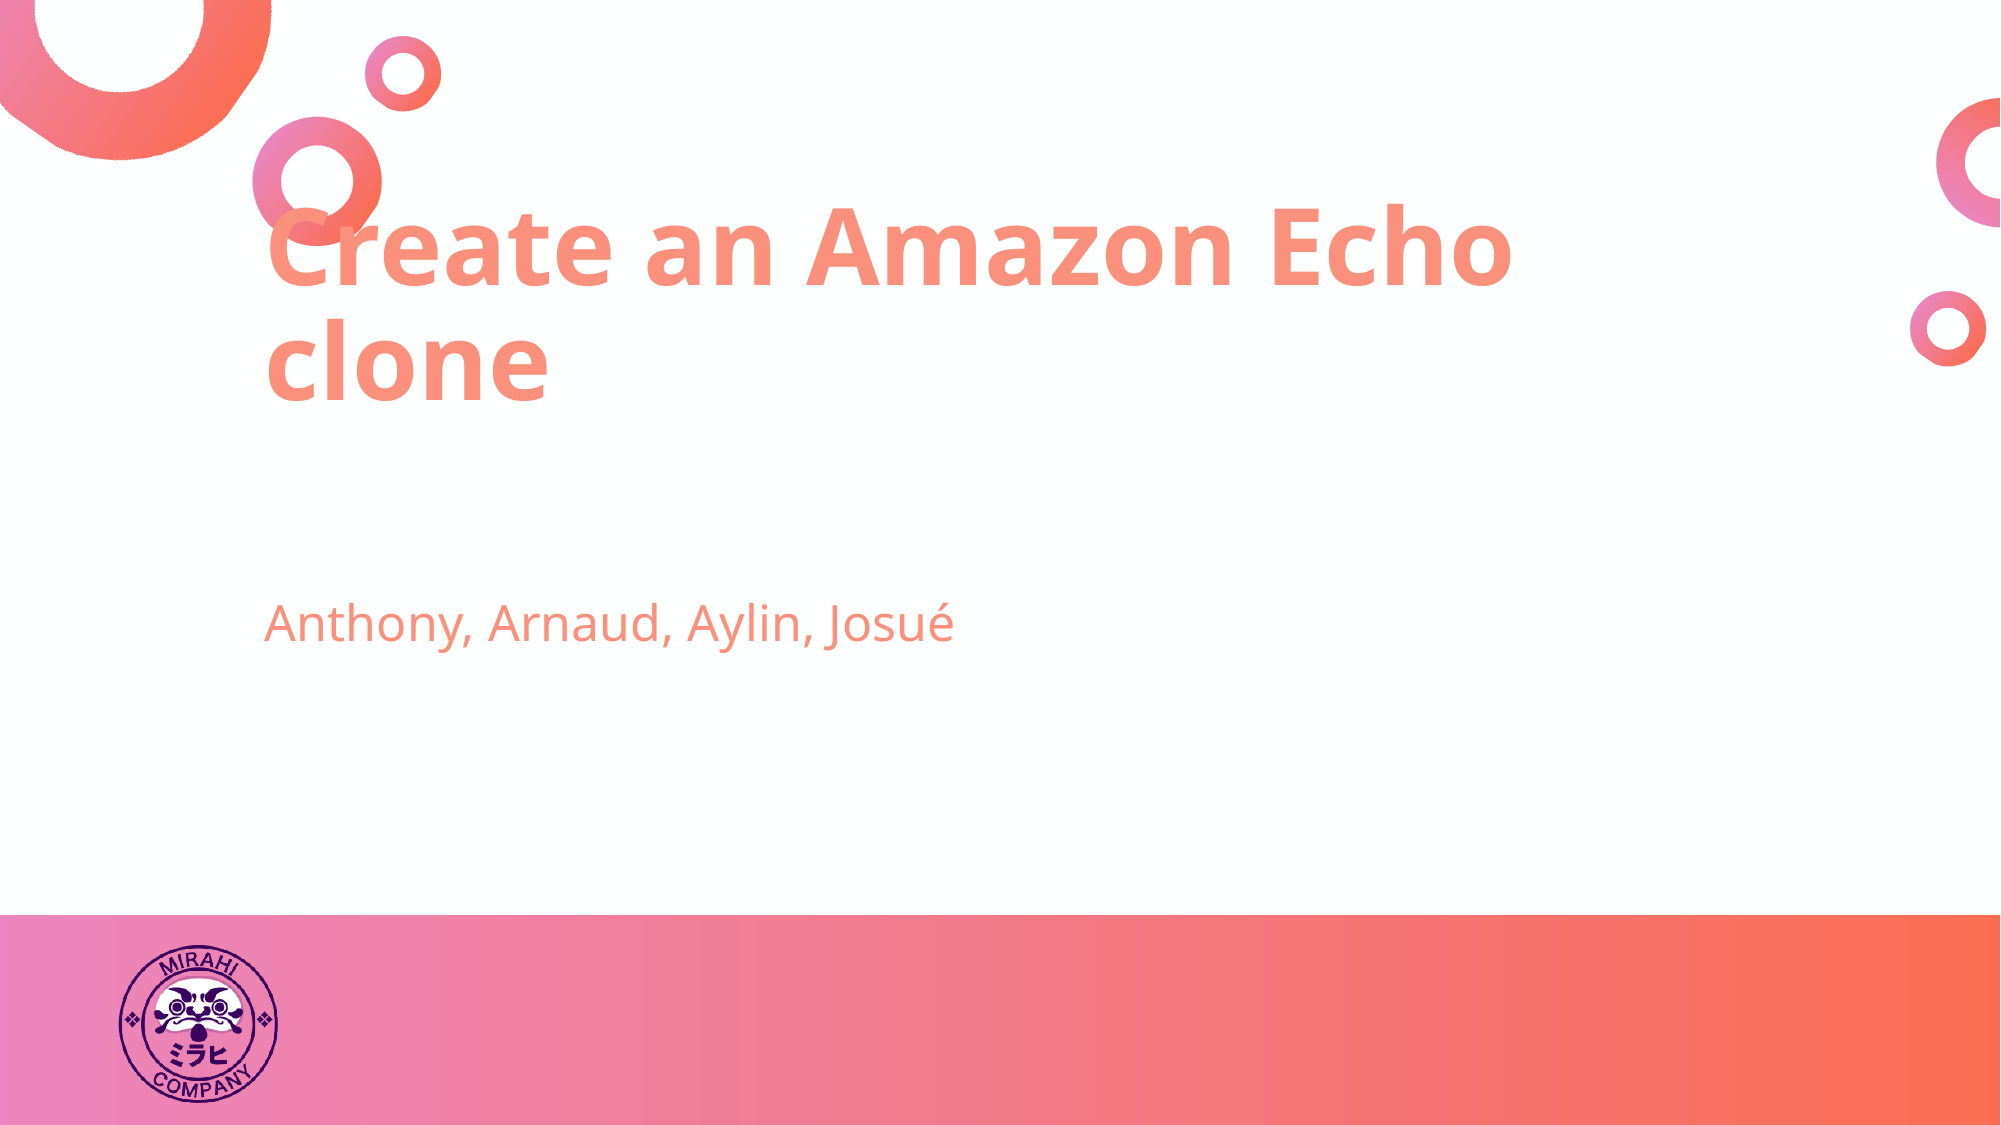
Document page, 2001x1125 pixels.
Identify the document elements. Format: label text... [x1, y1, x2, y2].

subtitle Anthony, Arnaud, Aylin, Josué [249, 590, 1750, 863]
title Create an Amazon Echo clone [249, 184, 1750, 431]
picture [118, 945, 278, 1103]
